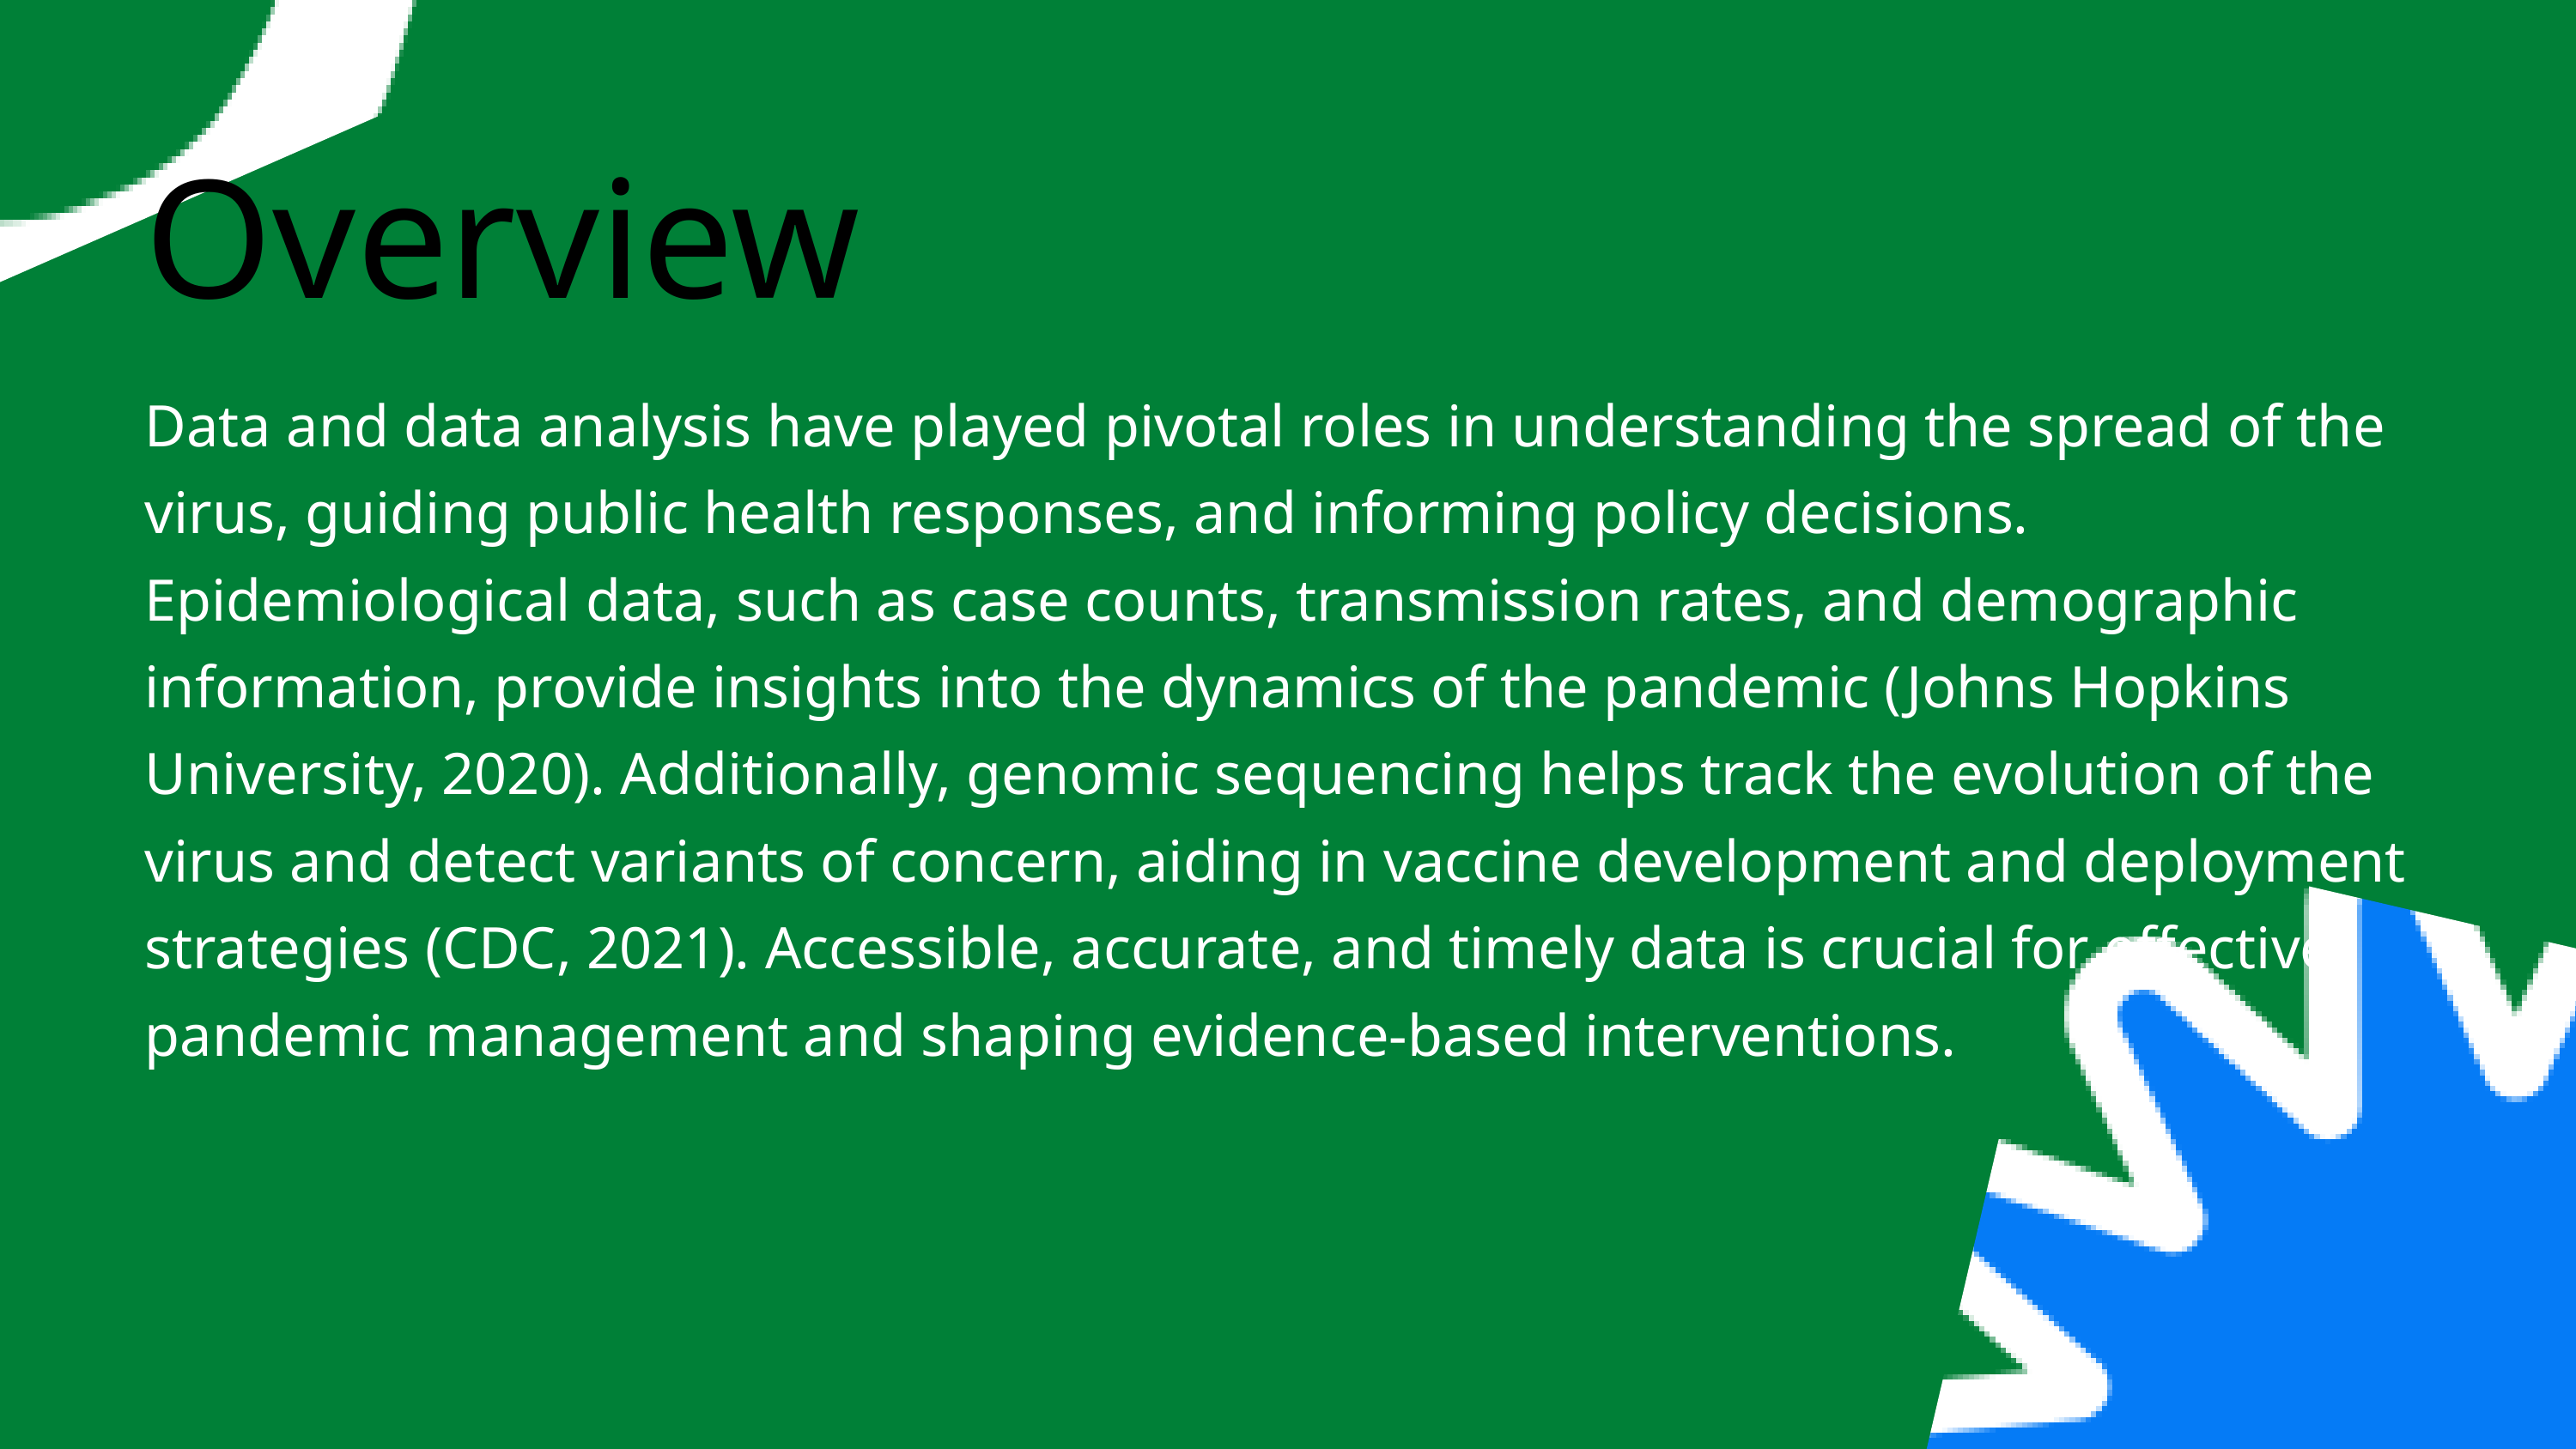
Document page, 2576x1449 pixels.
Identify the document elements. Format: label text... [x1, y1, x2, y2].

text_box Overview [144, 171, 1201, 331]
text_box [0, 0, 456, 282]
text_box [1926, 912, 2576, 1449]
text_box Data and data analysis have played pivotal roles in understanding the spread of the virus, guiding public health responses, and informing policy decisions. Epidemiological data, such as case counts, transmission rates, and demographic information, provide insights into the dynamics of the pandemic (Johns Hopkins University, 2020). Additionally, genomic sequencing helps track the evolution of the virus and detect variants of concern, aiding in vaccine development and deployment strategies (CDC, 2021). Accessible, accurate, and timely data is crucial for effective pandemic management and shaping evidence-based interventions. [144, 371, 2425, 1068]
